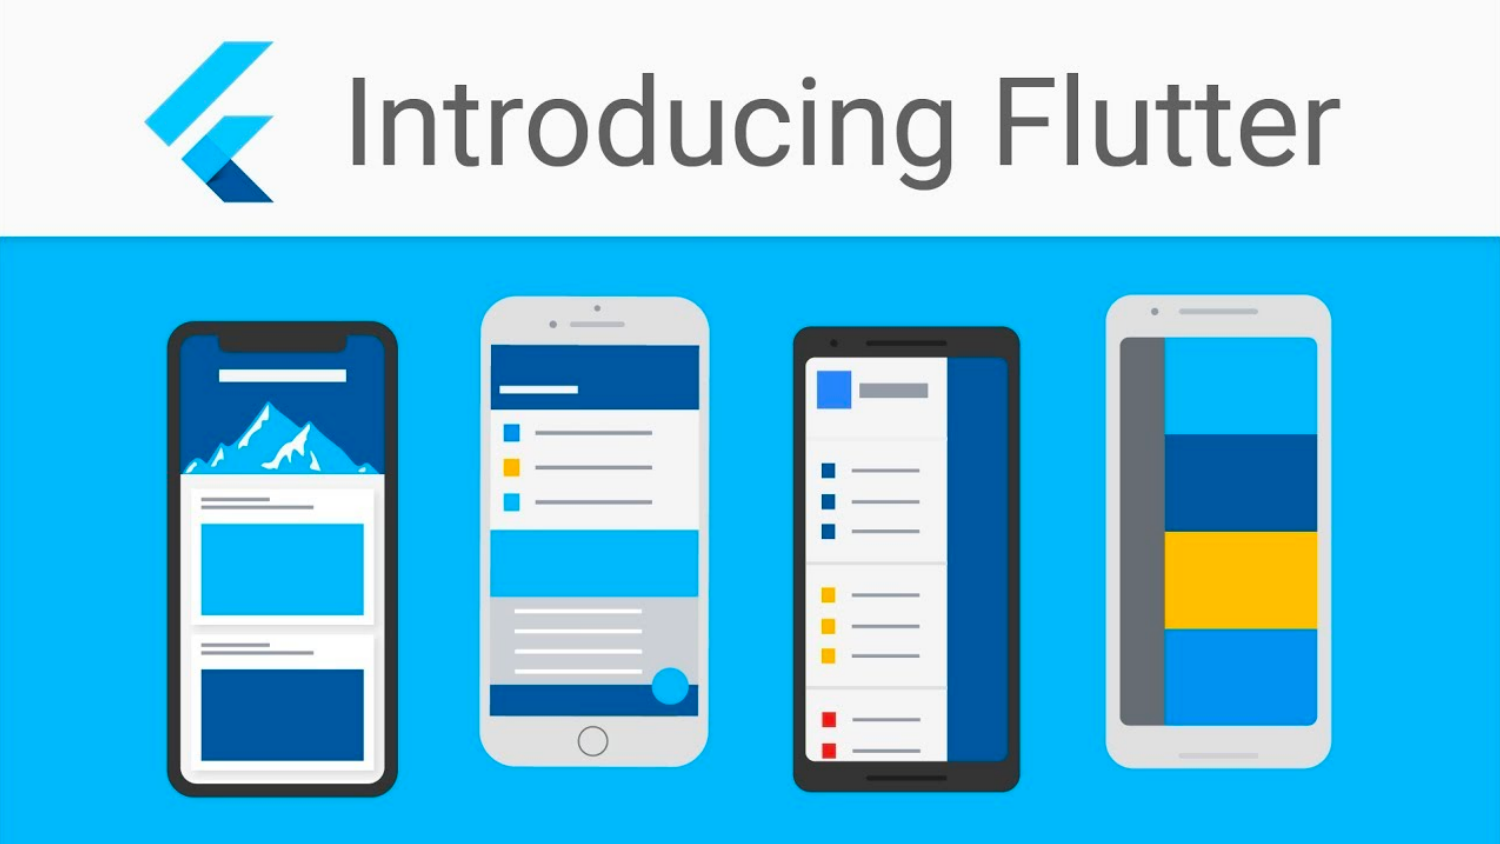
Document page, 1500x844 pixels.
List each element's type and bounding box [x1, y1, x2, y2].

picture [1106, 295, 1332, 769]
picture [480, 296, 709, 767]
picture [167, 323, 396, 797]
picture [0, 0, 1500, 236]
picture [793, 327, 1019, 790]
